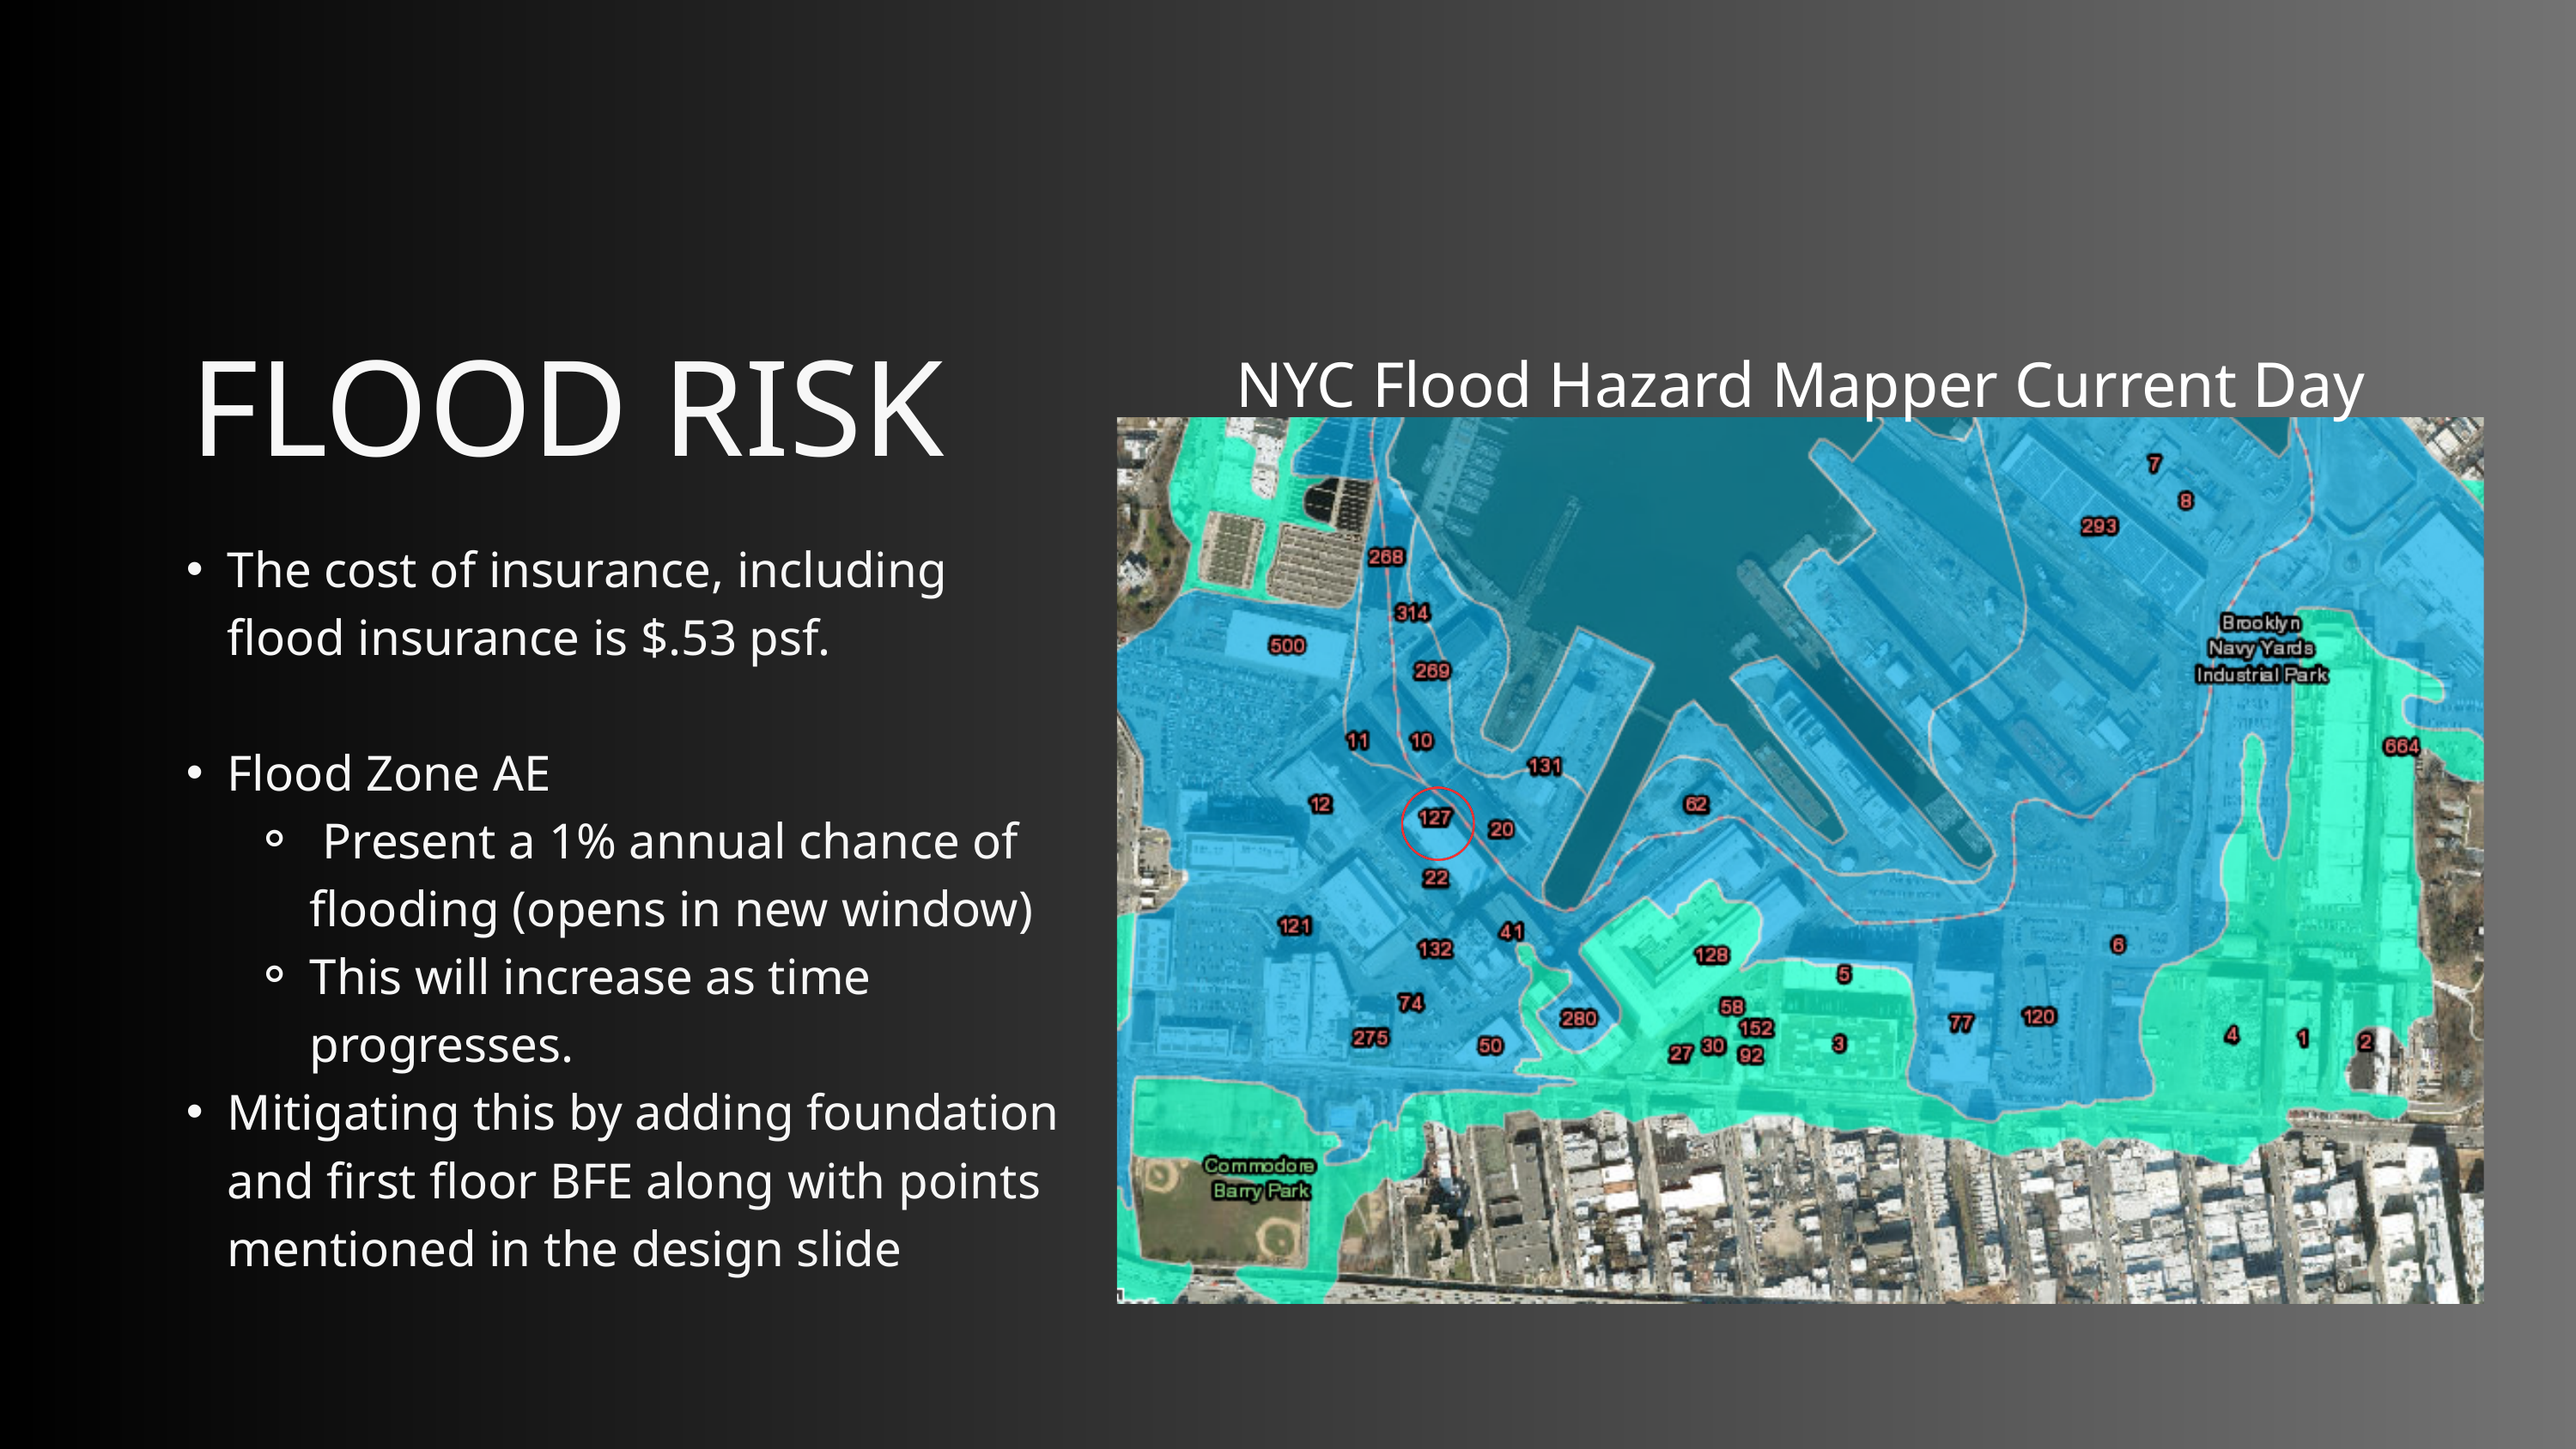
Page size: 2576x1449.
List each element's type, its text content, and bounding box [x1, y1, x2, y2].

text_box The cost of insurance, including flood insurance is $.53 psf. Flood Zone AE Present a 1% annual chance of flooding (opens in new window) This will increase as time progresses. Mitigating this by adding foundation and first floor BFE along with points mentioned in the design slide [144, 529, 1068, 1276]
text_box NYC Flood Hazard Mapper Current Day [1196, 333, 2404, 415]
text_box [1116, 416, 2484, 1304]
text_box FLOOD RISK [190, 350, 1068, 483]
